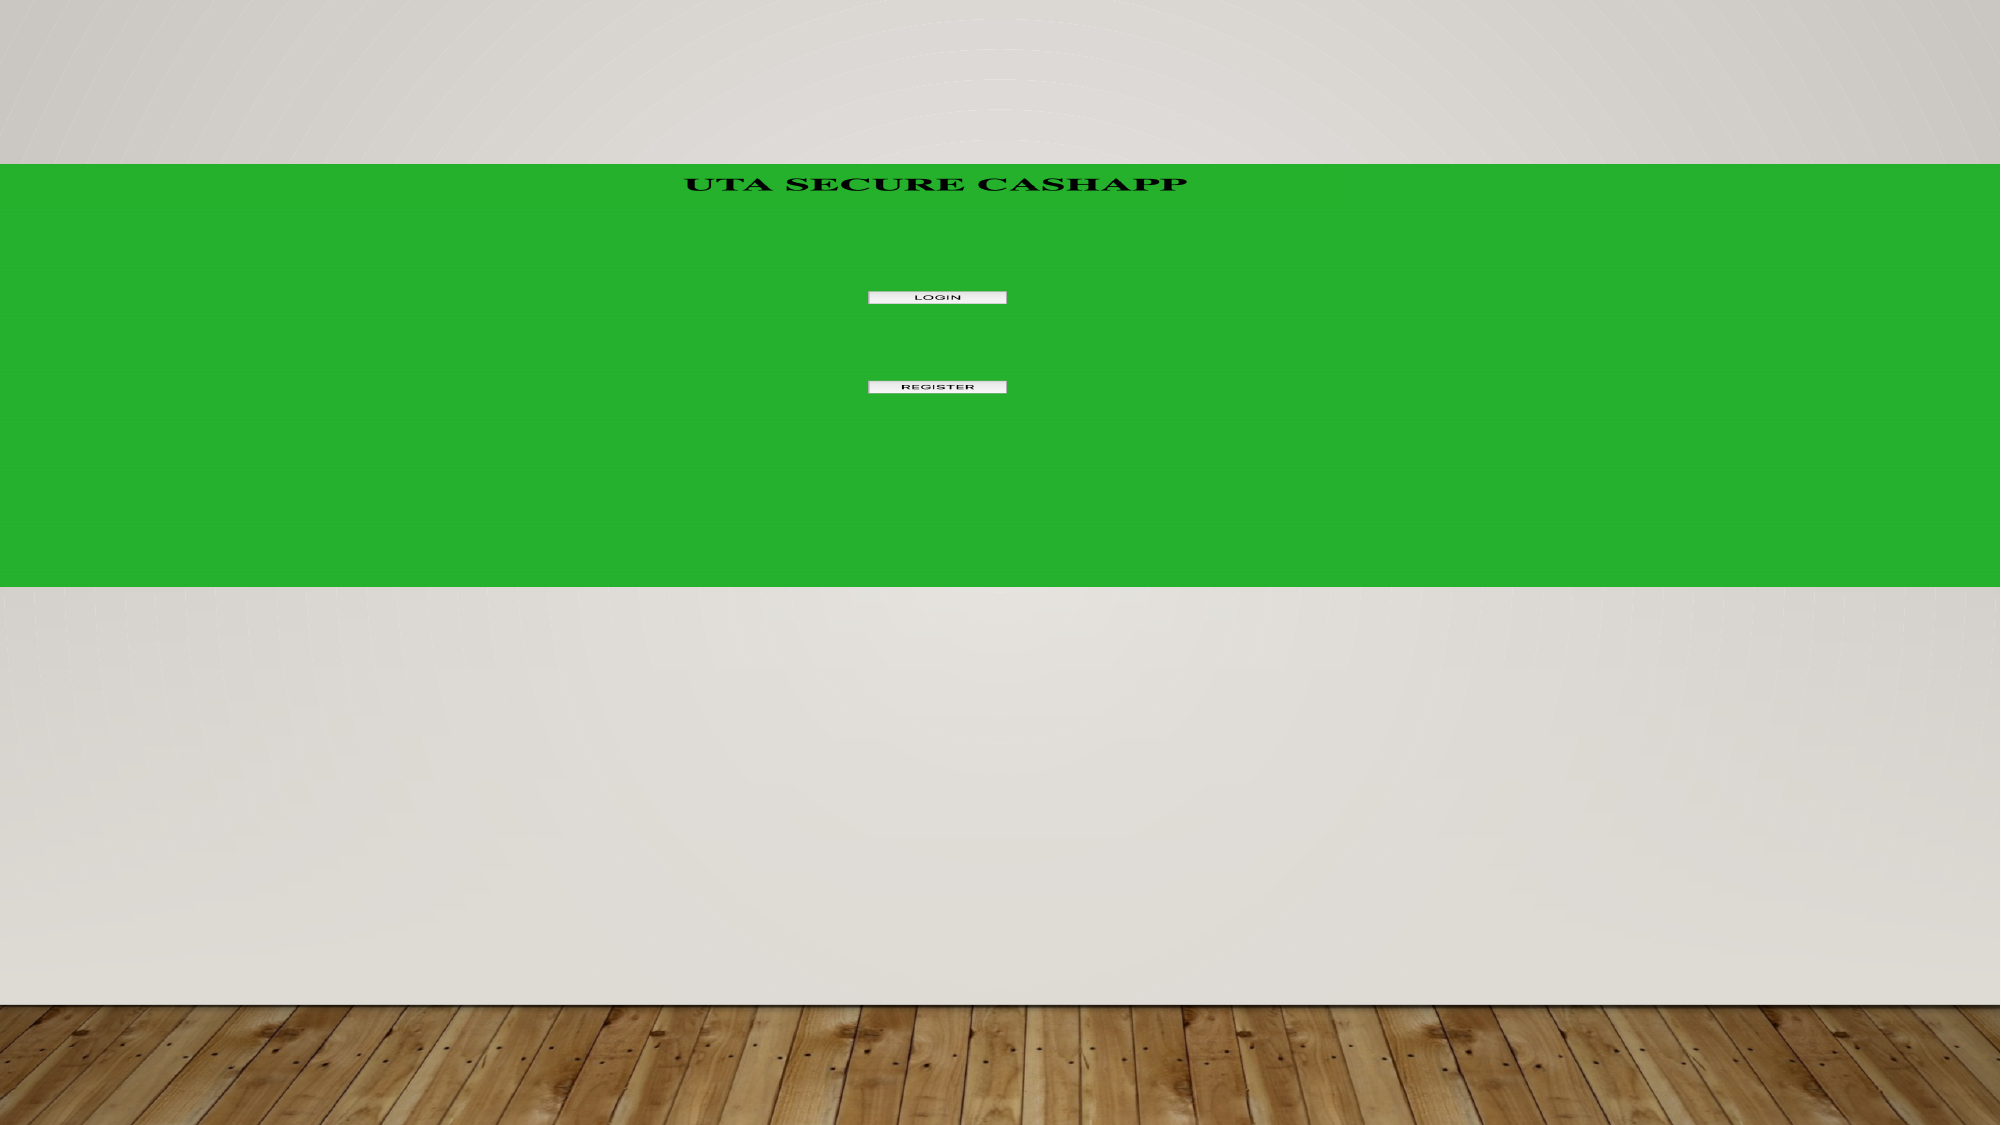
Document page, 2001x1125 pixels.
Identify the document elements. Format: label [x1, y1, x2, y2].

picture [0, 164, 2000, 587]
picture [0, 1005, 2000, 1125]
